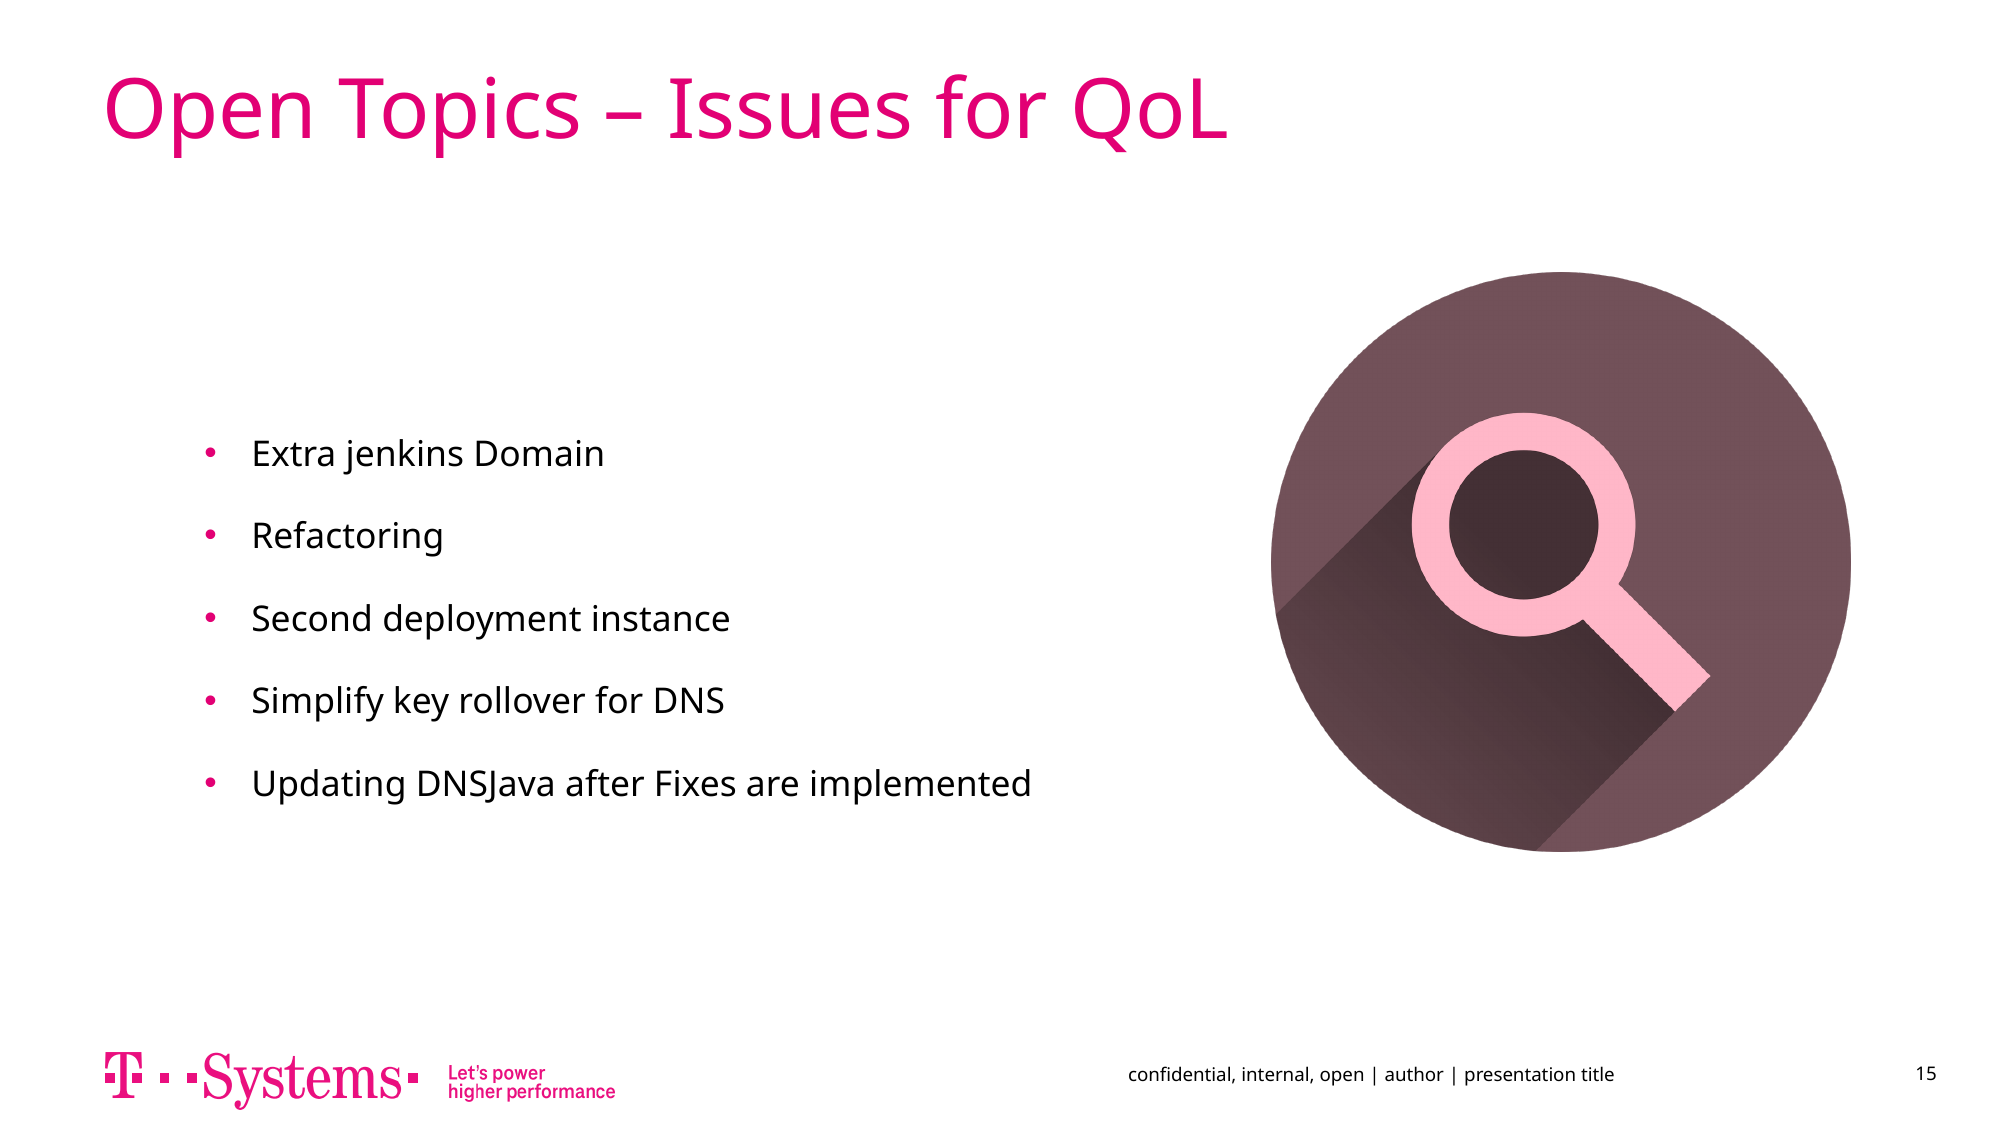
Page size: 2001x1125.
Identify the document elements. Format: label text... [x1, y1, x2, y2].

text_box Extra jenkins Domain Refactoring Second deployment instance Simplify key rollover for DNS Updating DNSJava after Fixes are implemented [129, 409, 1271, 823]
footer confidential, internal, open | author | presentation title [385, 1047, 1615, 1101]
picture [1271, 272, 1851, 852]
title Open Topics – Issues for QoL [102, 66, 1898, 185]
slide_number 15 [1915, 1047, 1957, 1101]
